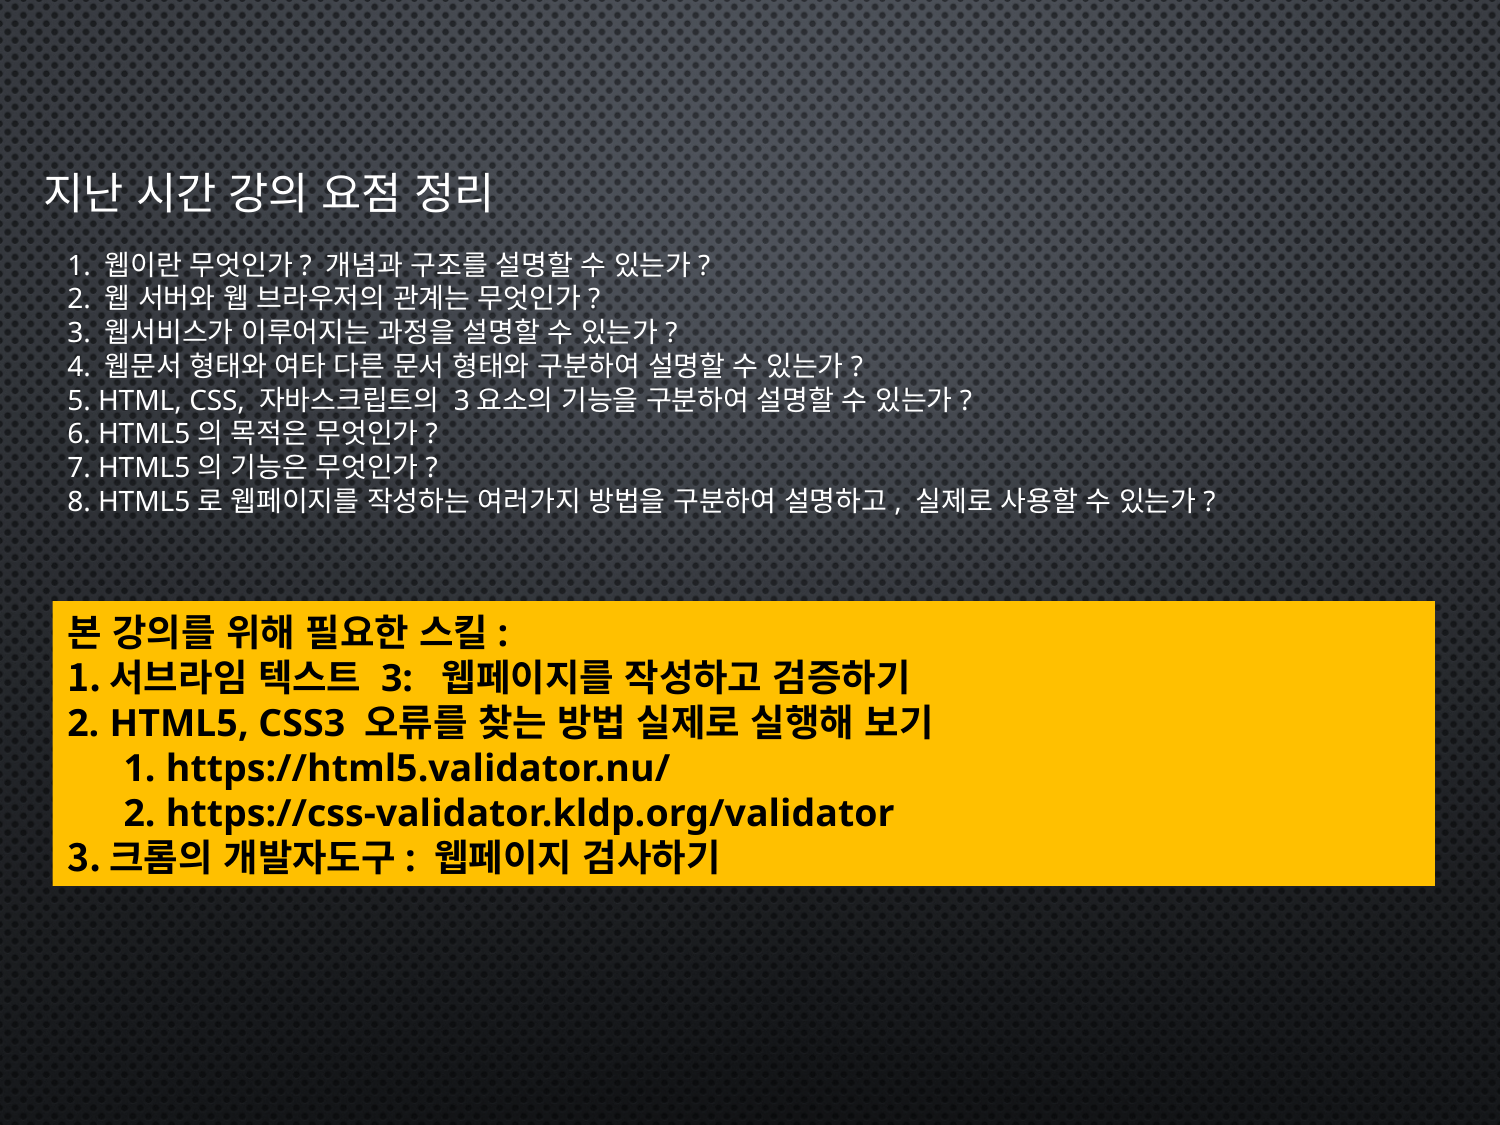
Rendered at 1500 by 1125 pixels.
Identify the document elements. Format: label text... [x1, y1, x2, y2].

text_box 지난 시간 강의 요점 정리 [28, 158, 691, 226]
text_box 본 강의를 위해 필요한 스킬: 서브라임 텍스트 3: 웹페이지를 작성하고 검증하기 HTML5, CSS3 오류를 찾는 방법 실제로 실행해 보기 https://html5.validator.nu/ https://css-validator.kldp.org/validator 크롬의 개발자도구: 웹페이지 검사하기 [52, 601, 1435, 886]
text_box 1. 웹이란 무엇인가? 개념과 구조를 설명할 수 있는가? 2. 웹 서버와 웹 브라우저의 관계는 무엇인가? 3. 웹서비스가 이루어지는 과정을 설명할 수 있는가? 4. 웹문서 형태와 여타 다른 문서 형태와 구분하여 설명할 수 있는가? 5. HTML, CSS, 자바스크립트의 3요소의 기능을 구분하여 설명할 수 있는가? 6. HTML5의 목적은 무엇인가? 7. HTML5의 기능은 무엇인가? 8. HTML5로 웹페이지를 작성하는 여러가지 방법을 구분하여 설명하고, 실제로 사용할 수 있는가? [52, 239, 1355, 525]
